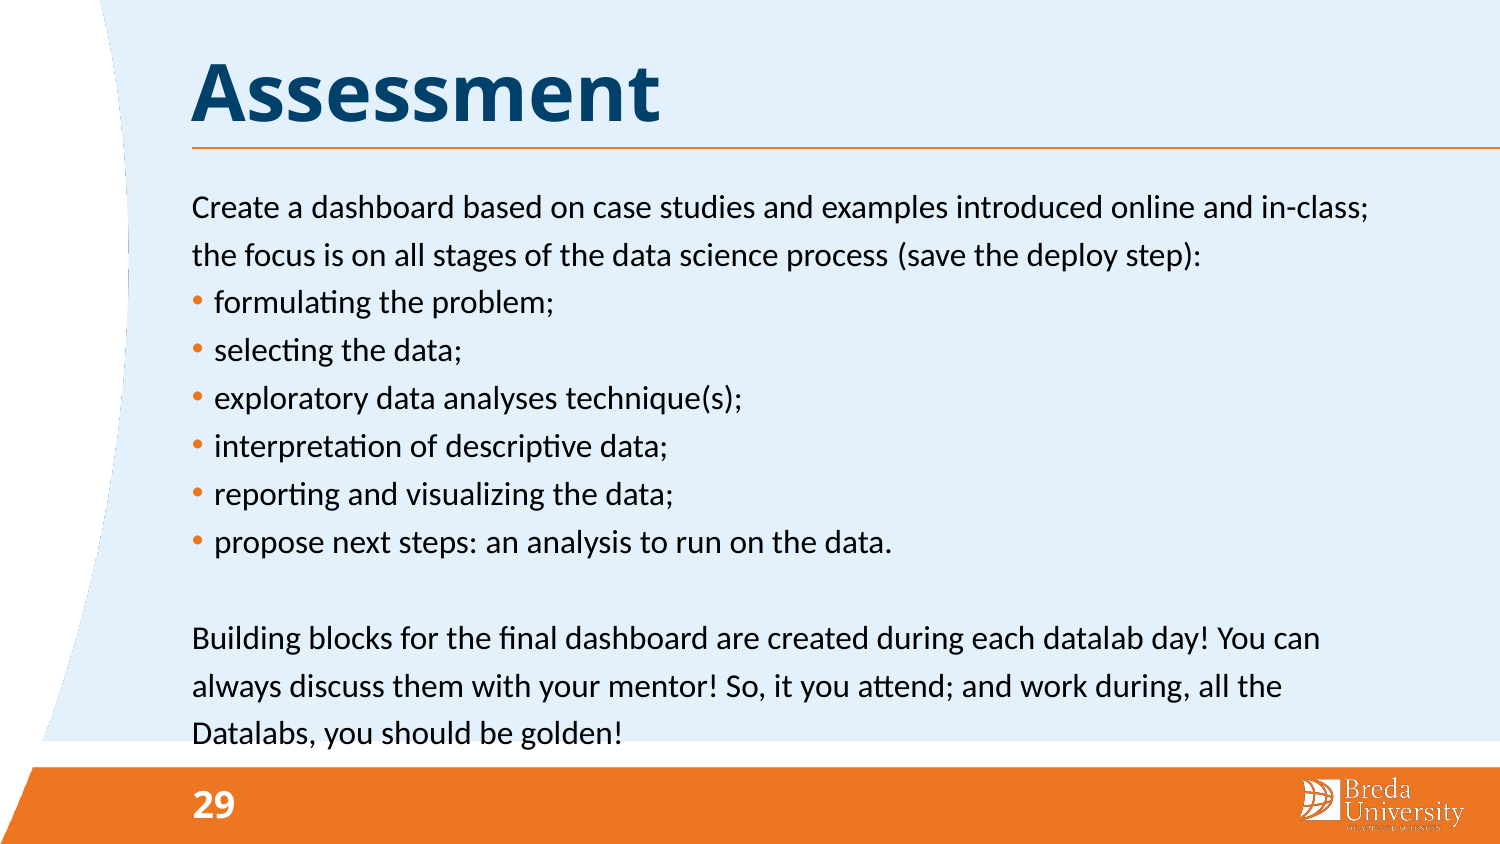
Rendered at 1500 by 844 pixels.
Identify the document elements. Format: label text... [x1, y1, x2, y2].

list Create a dashboard based on case studies and examples introduced online and in-class; the focus is on all stages of the data science process (save the deploy step): formulating the problem; selecting the data; exploratory data analyses technique(s); interpretation of descriptive data; reporting and visualizing the data; propose next steps: an analysis to run on the data. Building blocks for the final dashboard are created during each datalab day! You can always discuss them with your mentor! So, it you attend; and work during, all the Datalabs, you should be golden! [191, 176, 1406, 774]
slide_number 29 [177, 773, 351, 819]
title Assessment [191, 3, 1341, 138]
picture [0, 0, 1500, 844]
